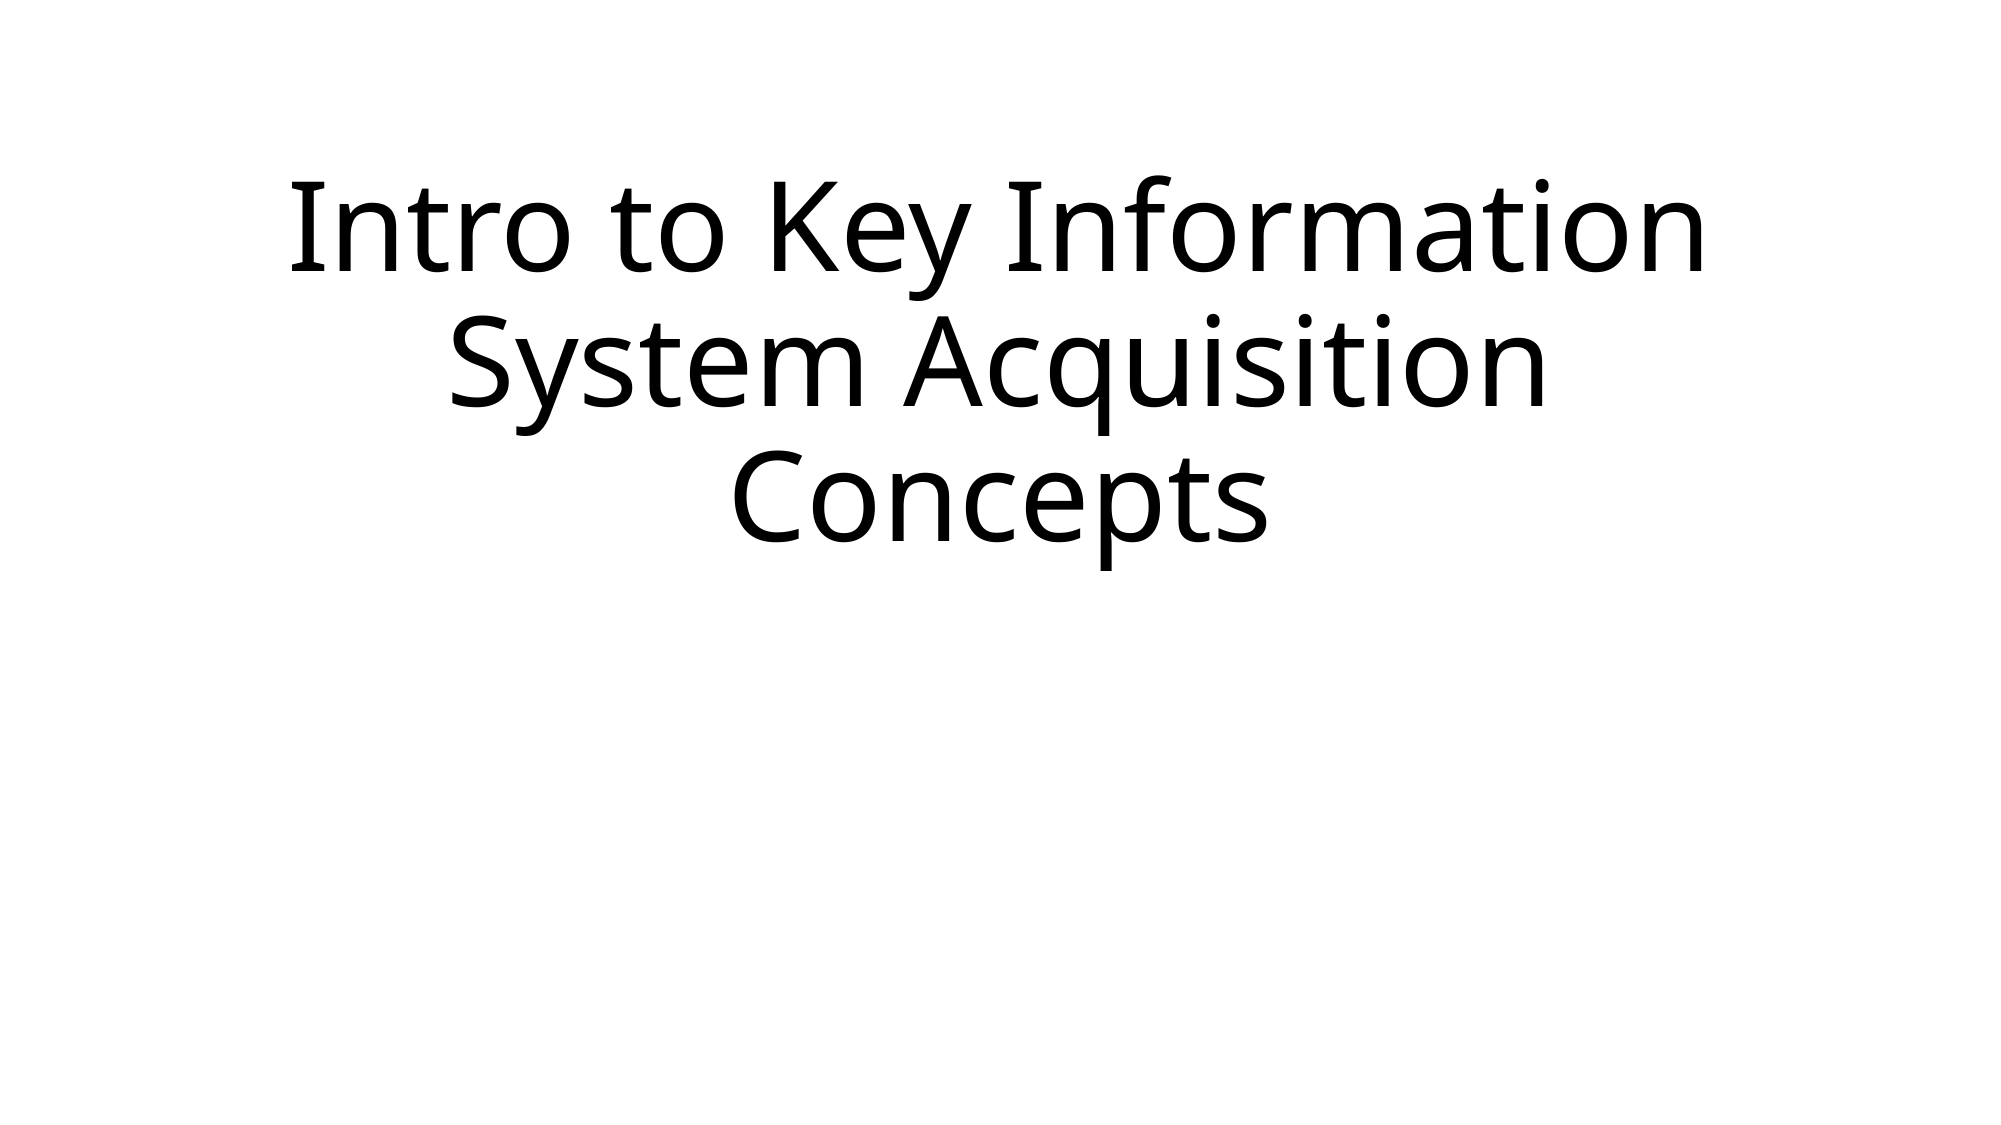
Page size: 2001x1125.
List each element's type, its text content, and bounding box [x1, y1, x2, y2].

title Intro to Key Information System Acquisition Concepts [249, 184, 1750, 576]
